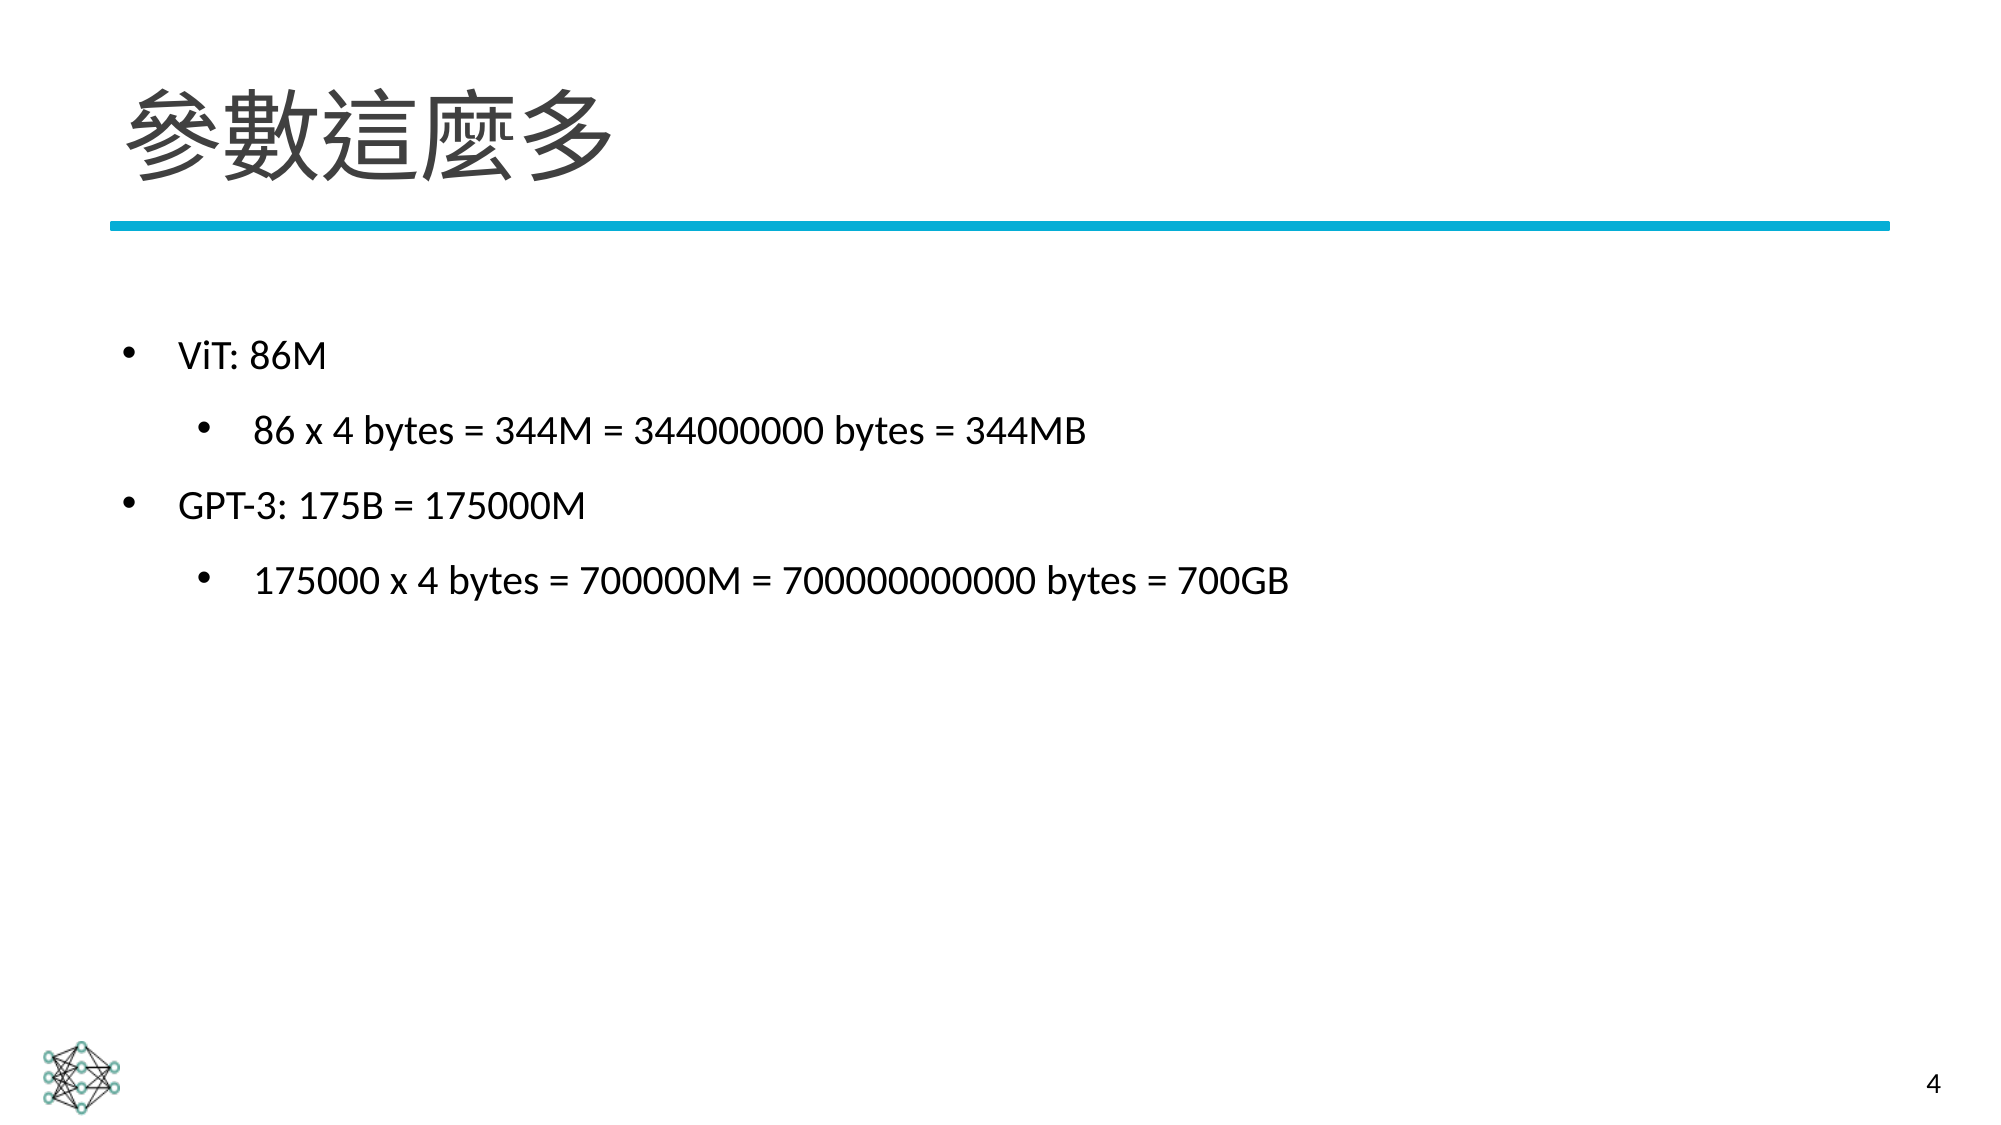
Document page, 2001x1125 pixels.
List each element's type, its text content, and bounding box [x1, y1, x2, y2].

title 參數這麼多 [107, 58, 1899, 228]
text_box ViT: 86M 86 x 4 bytes = 344M = 344000000 bytes = 344MB GPT-3: 175B = 175000M 175000 x 4 bytes = 700000M = 700000000000 bytes = 700GB [107, 295, 1899, 610]
picture [43, 1041, 120, 1116]
slide_number 4 [1740, 1052, 1957, 1113]
